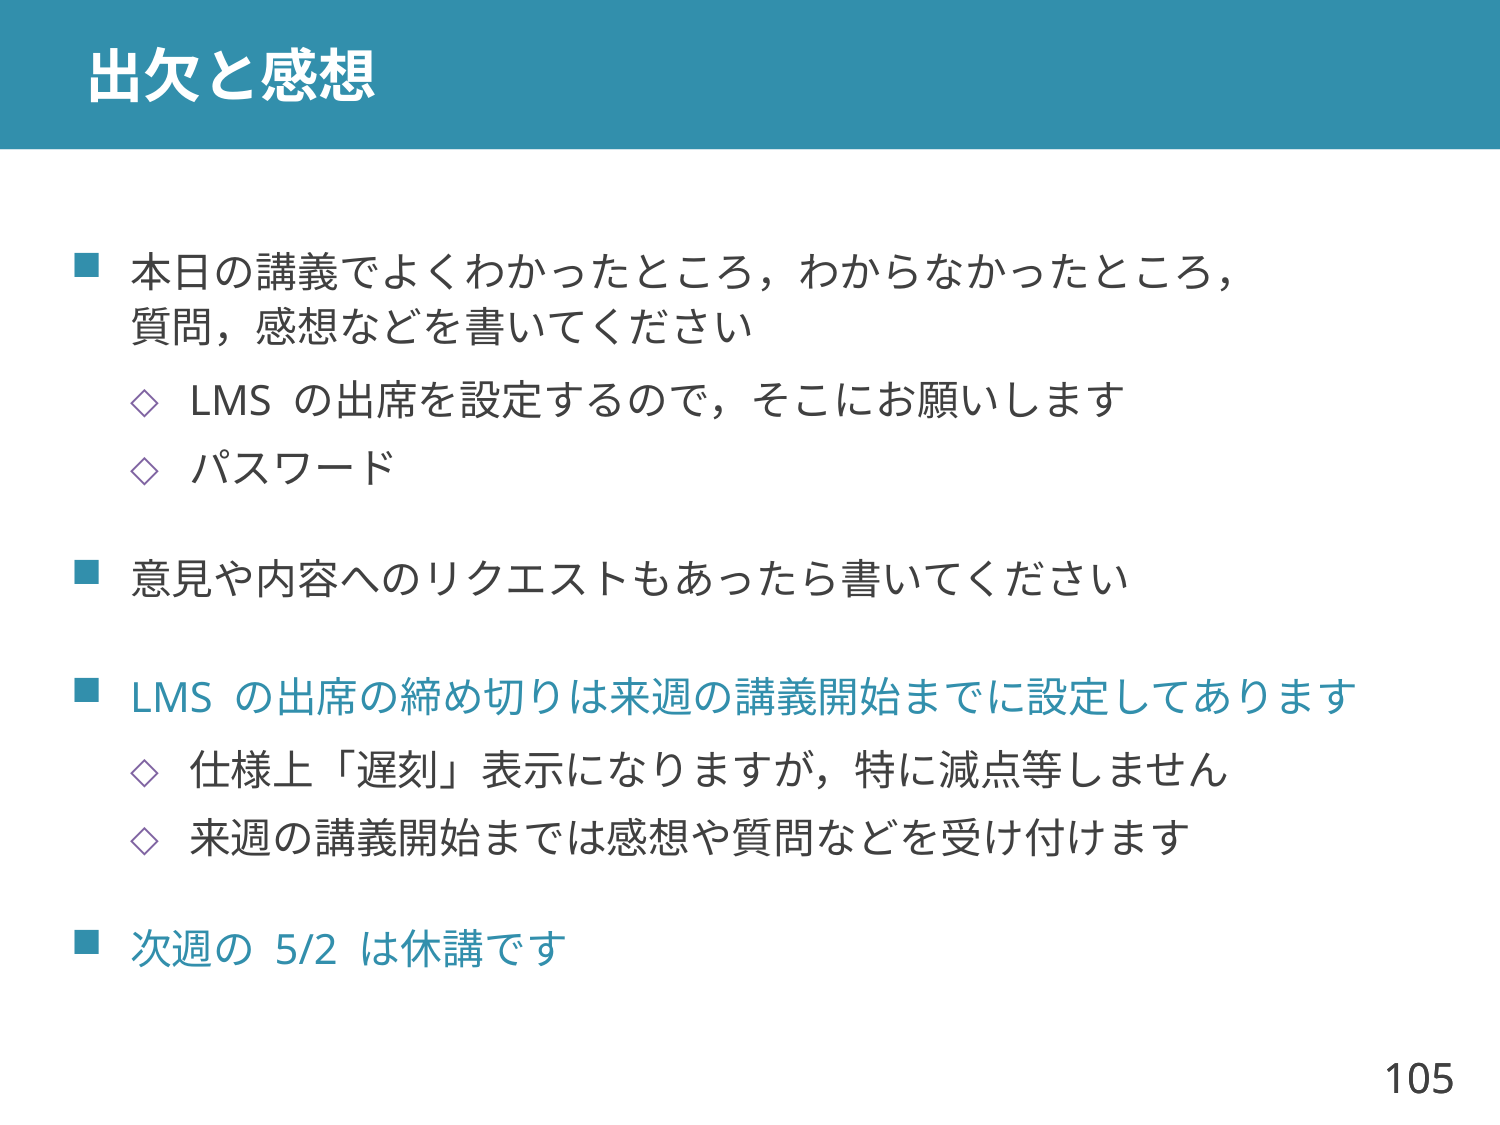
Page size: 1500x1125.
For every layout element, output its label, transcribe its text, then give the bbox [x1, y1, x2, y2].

list 本日の講義でよくわかったところ，わからなかったところ， 質問，感想などを書いてください LMS の出席を設定するので，そこにお願いします パスワード 意見や内容へのリクエストもあったら書いてください LMS の出席の締め切りは来週の講義開始までに設定してあります 仕様上「遅刻」表示になりますが，特に減点等しません 来週の講義開始までは感想や質問などを受け付けます 次週の 5/2 は休講です [55, 178, 1456, 1036]
title 出欠と感想 [70, 0, 1500, 150]
